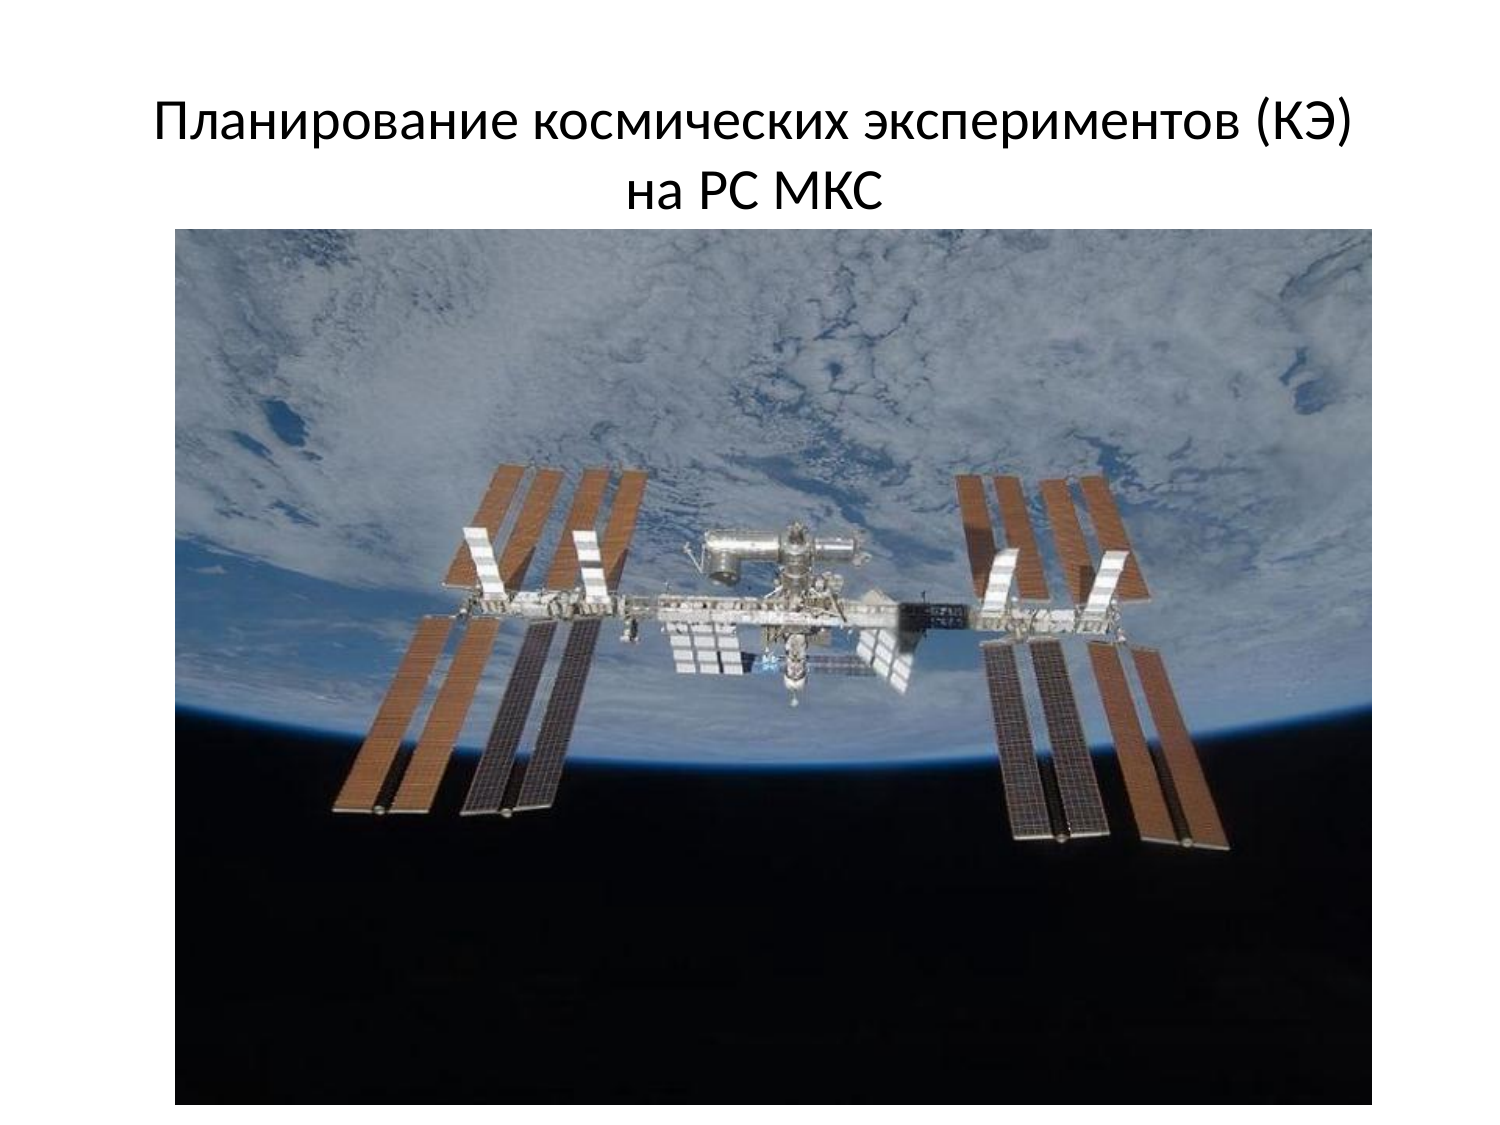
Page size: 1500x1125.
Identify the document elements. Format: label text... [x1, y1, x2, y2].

text_box Планирование космических экспериментов (КЭ) на РС МКС [105, 6, 1403, 229]
picture [174, 228, 1373, 1105]
